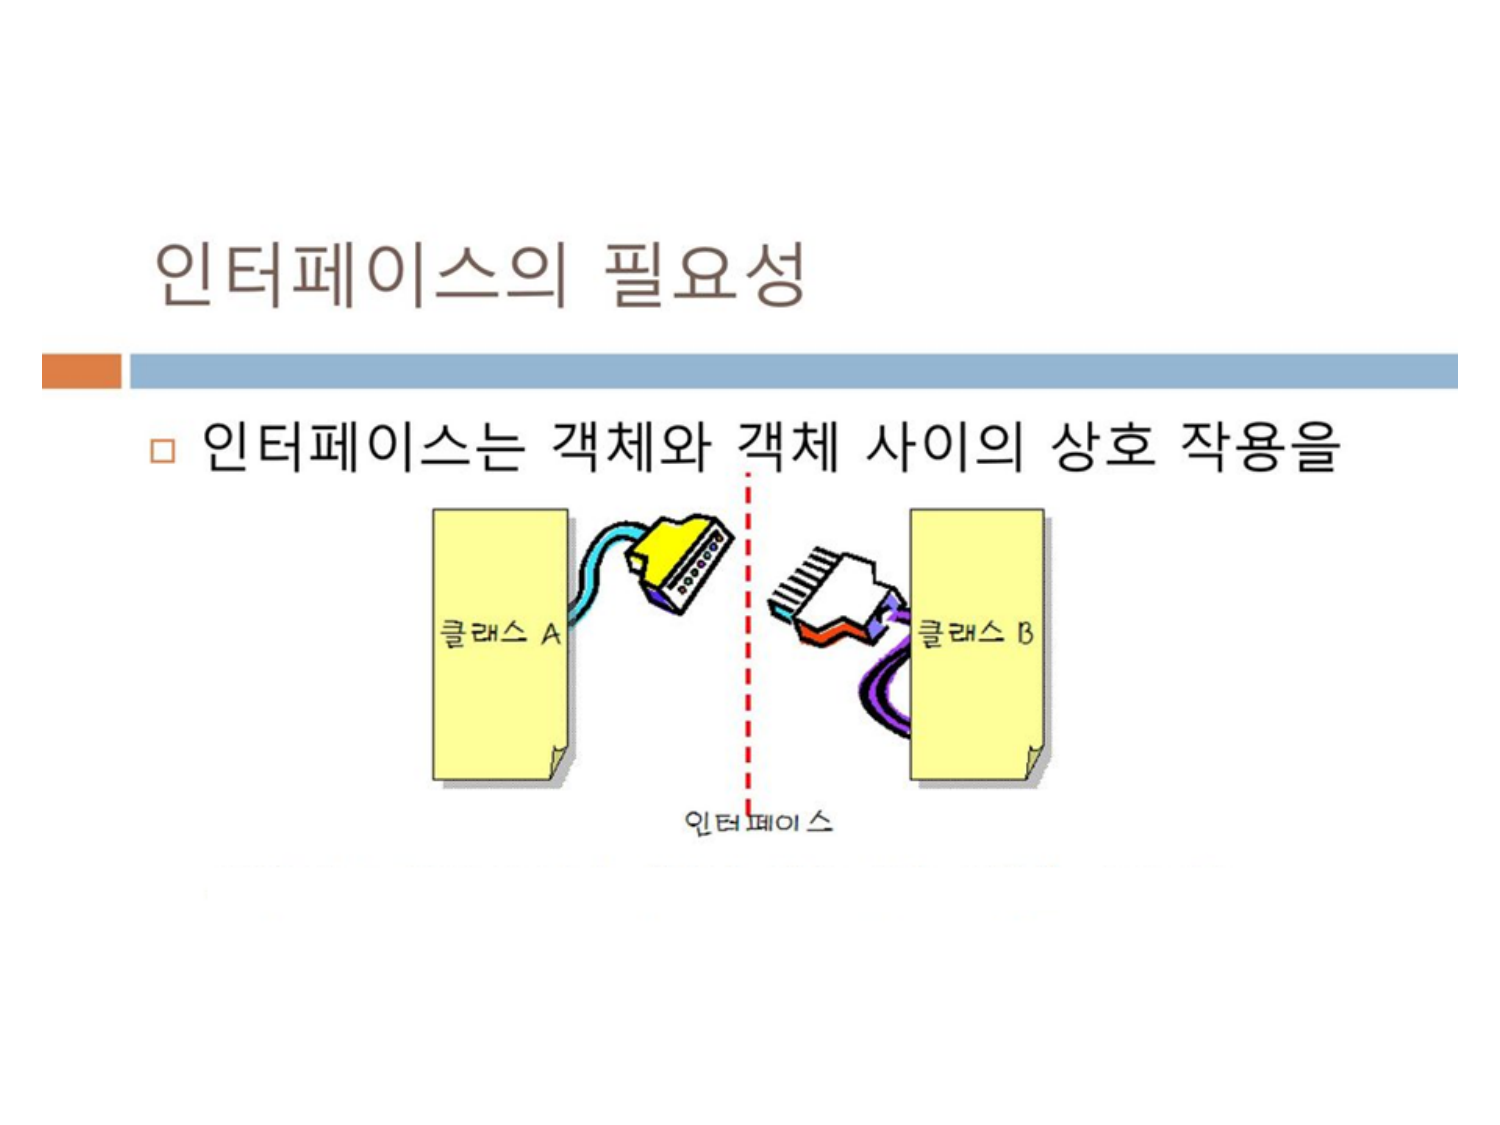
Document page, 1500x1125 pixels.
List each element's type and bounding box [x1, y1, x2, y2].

picture [41, 166, 1458, 958]
